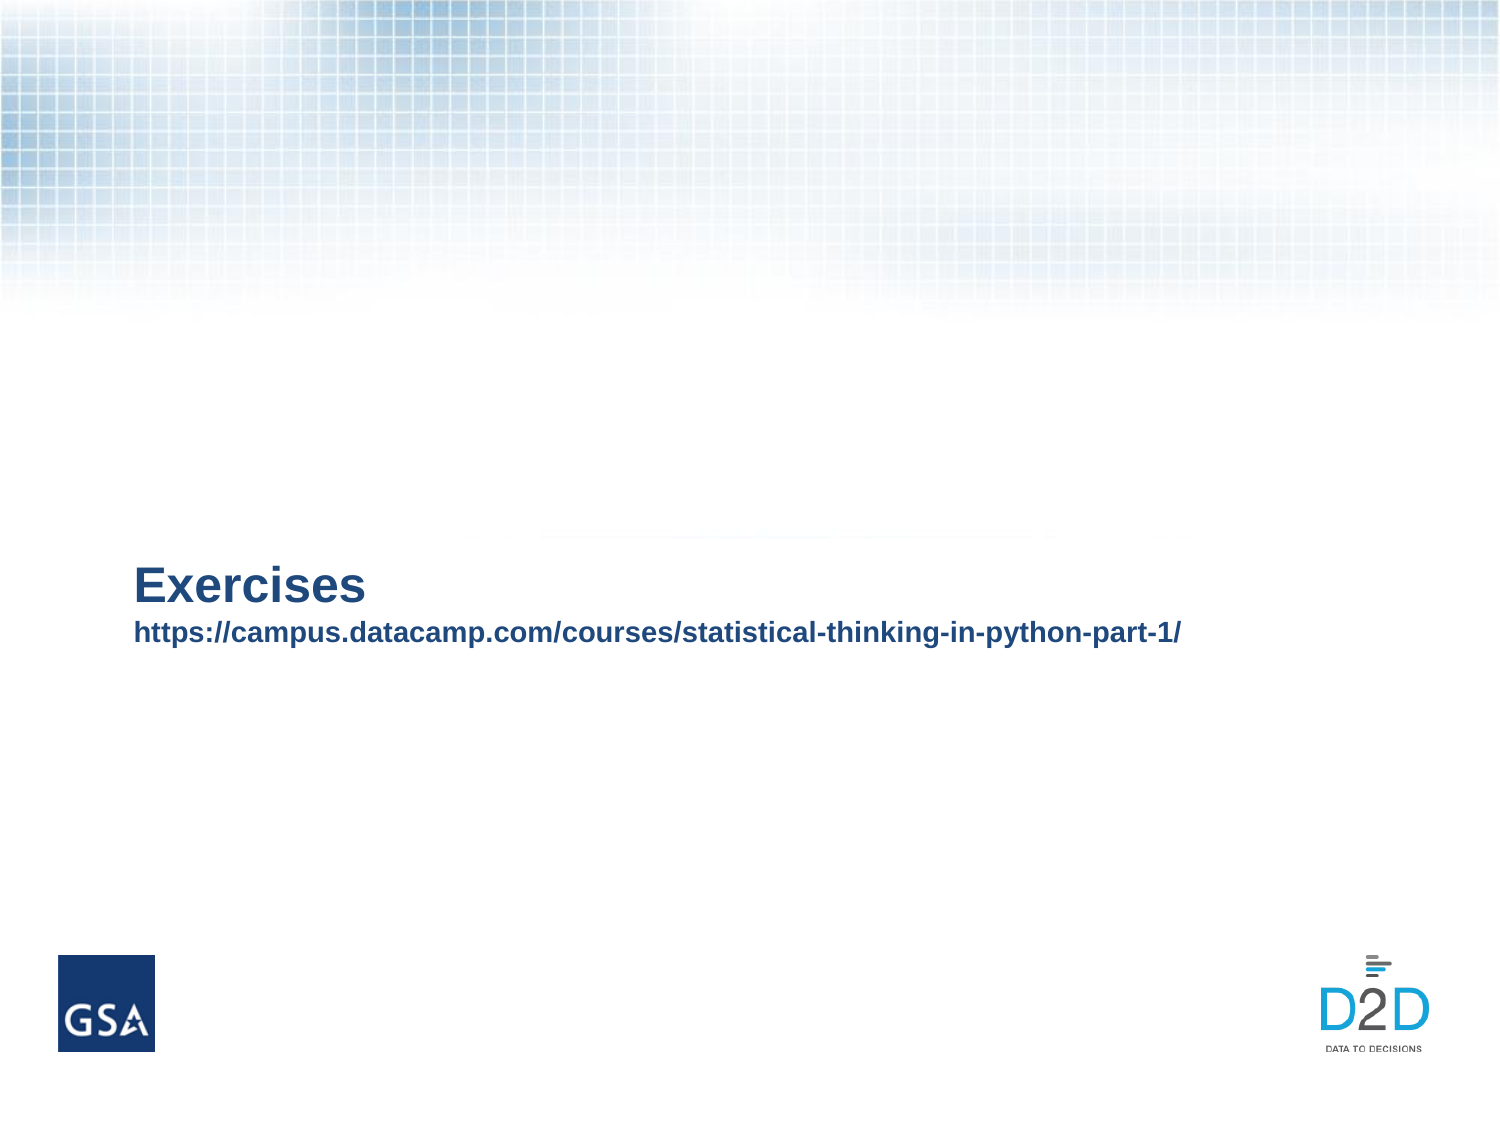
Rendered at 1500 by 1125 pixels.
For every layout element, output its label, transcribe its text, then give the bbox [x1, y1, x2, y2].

picture [1310, 955, 1440, 1052]
picture [58, 955, 155, 1052]
list Exercises https://campus.datacamp.com/courses/statistical-thinking-in-python-part-1/ [118, 476, 1394, 723]
picture [0, 0, 1500, 539]
